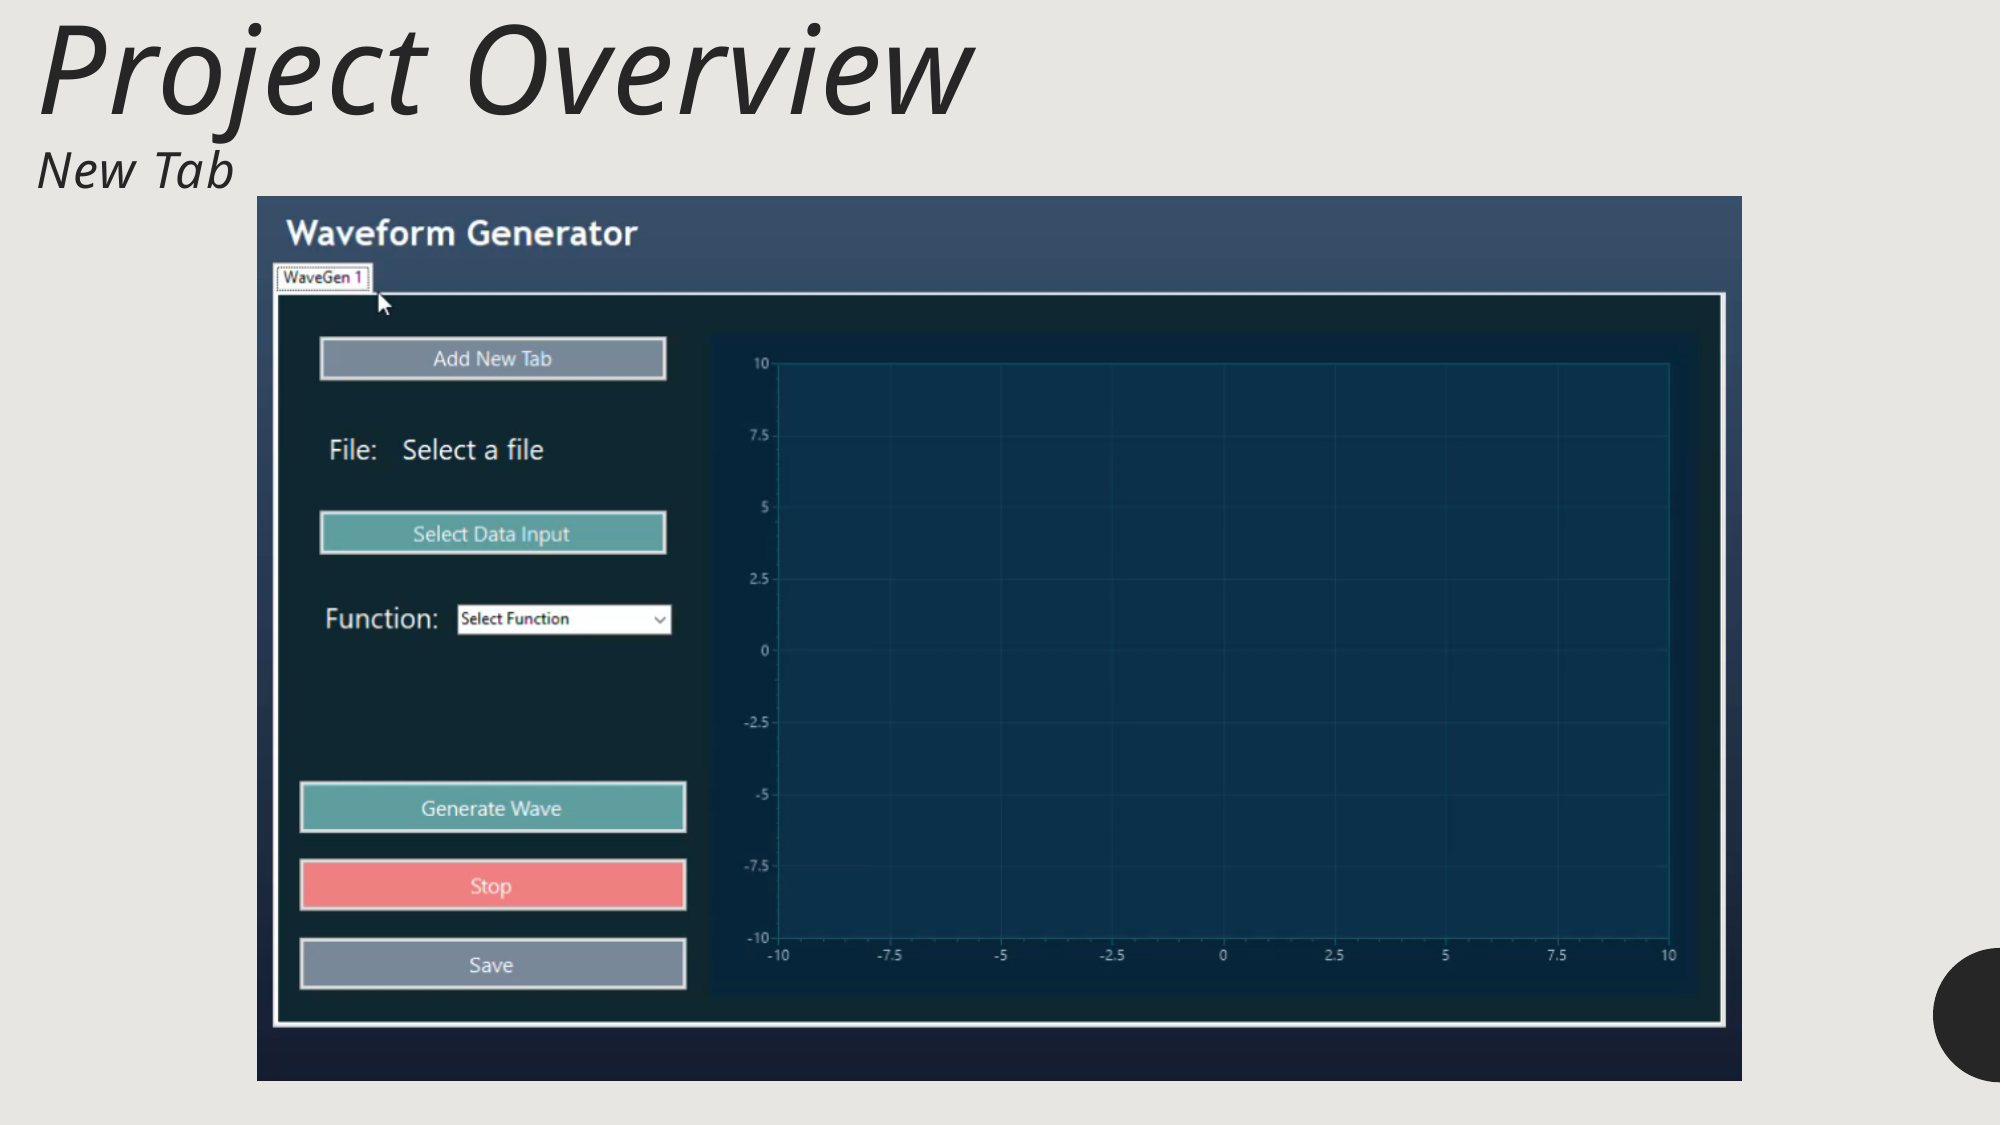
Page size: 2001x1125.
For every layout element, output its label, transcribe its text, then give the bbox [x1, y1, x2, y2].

text_box New Tab [21, 138, 1771, 288]
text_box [257, 195, 1743, 1082]
text_box Project Overview [21, 0, 1771, 138]
